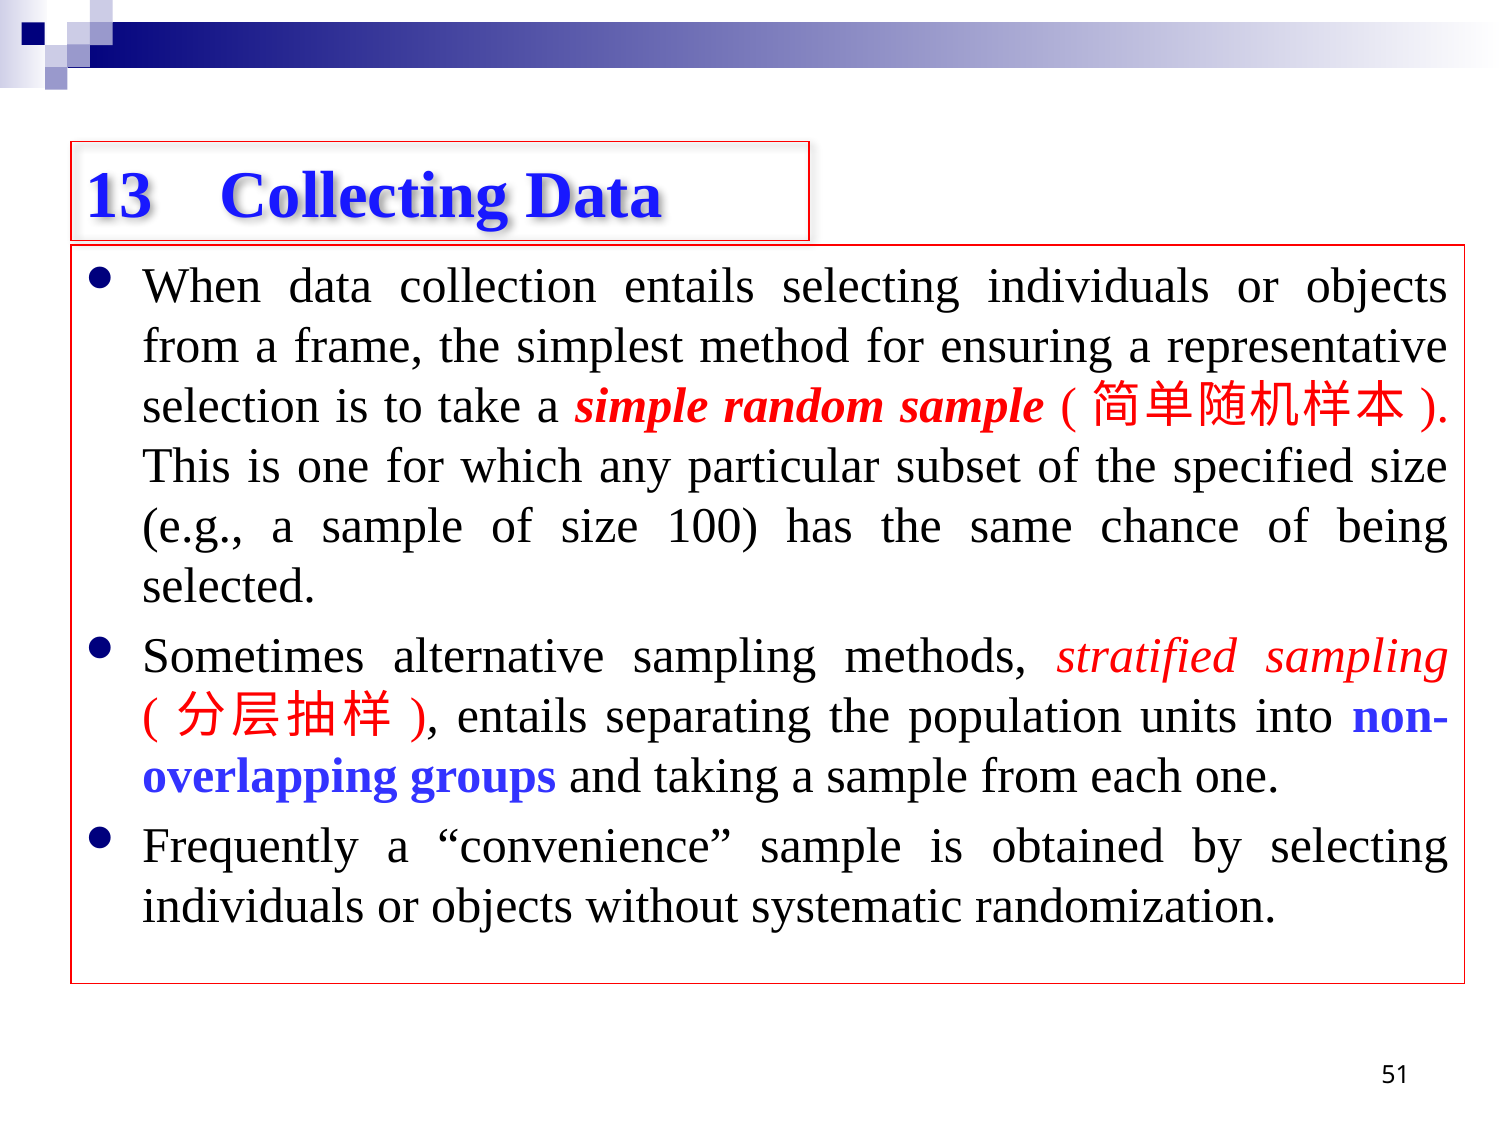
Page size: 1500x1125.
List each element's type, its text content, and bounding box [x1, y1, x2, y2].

title 13 Collecting Data [70, 141, 810, 241]
list When data collection entails selecting individuals or objects from a frame, the simplest method for ensuring a representative selection is to take a simple random sample (简单随机样本). This is one for which any particular subset of the specified size (e.g., a sample of size 100) has the same chance of being selected. Sometimes alternative sampling methods, stratified sampling (分层抽样), entails separating the population units into non-overlapping groups and taking a sample from each one. Frequently a “convenience” sample is obtained by selecting individuals or objects without systematic randomization. [70, 244, 1465, 984]
slide_number 51 [1074, 1024, 1426, 1101]
